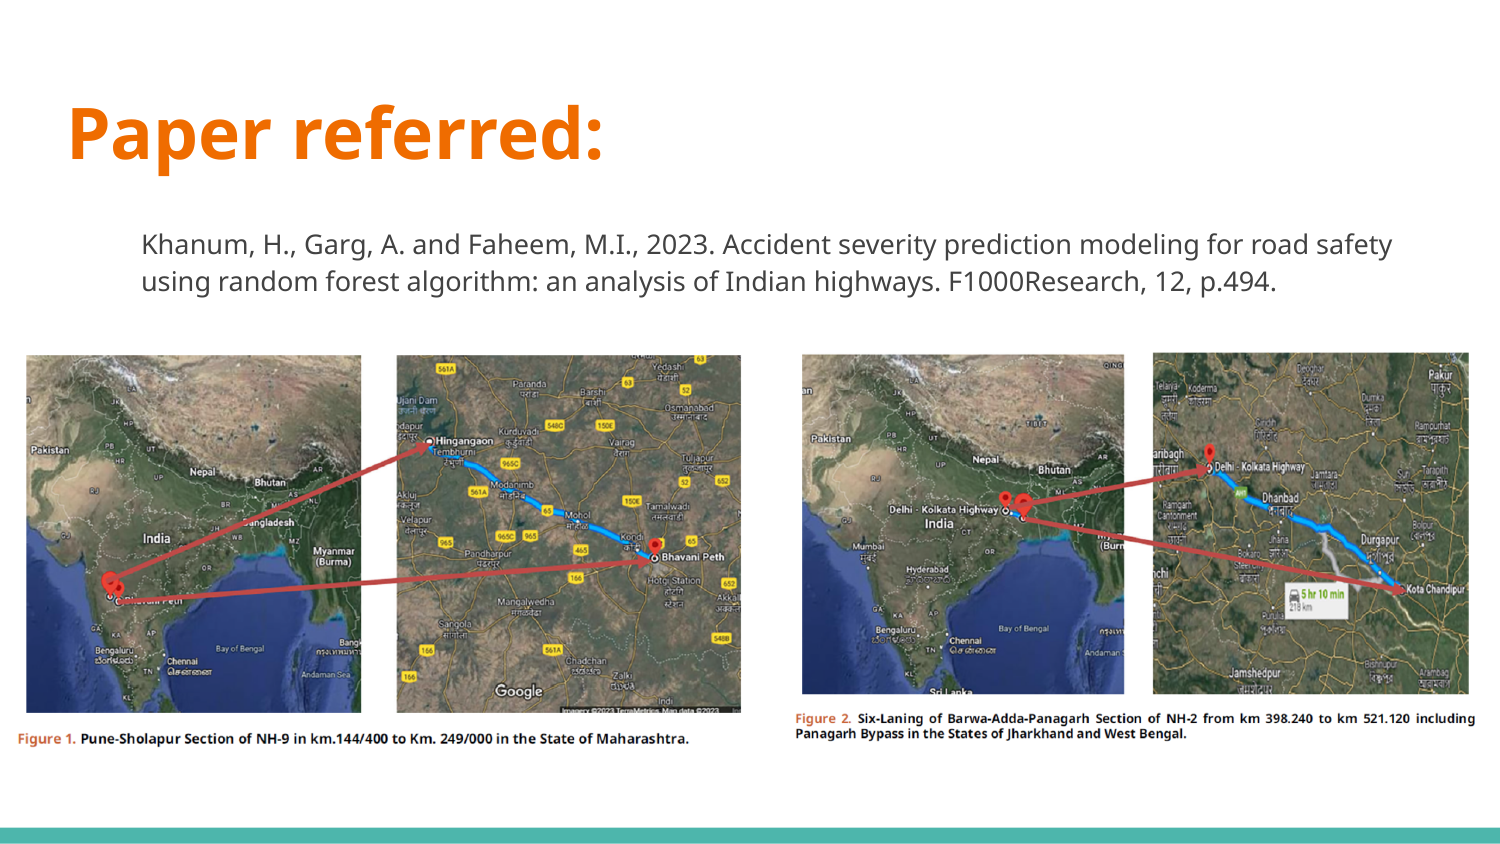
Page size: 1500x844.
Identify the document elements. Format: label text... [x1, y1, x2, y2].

picture [15, 350, 761, 757]
list Khanum, H., Garg, A. and Faheem, M.I., 2023. Accident severity prediction modeling for road safety using random forest algorithm: an analysis of Indian highways. F1000Research, 12, p.494. [51, 207, 1449, 750]
picture [776, 338, 1485, 744]
title Paper referred: [51, 72, 1449, 189]
